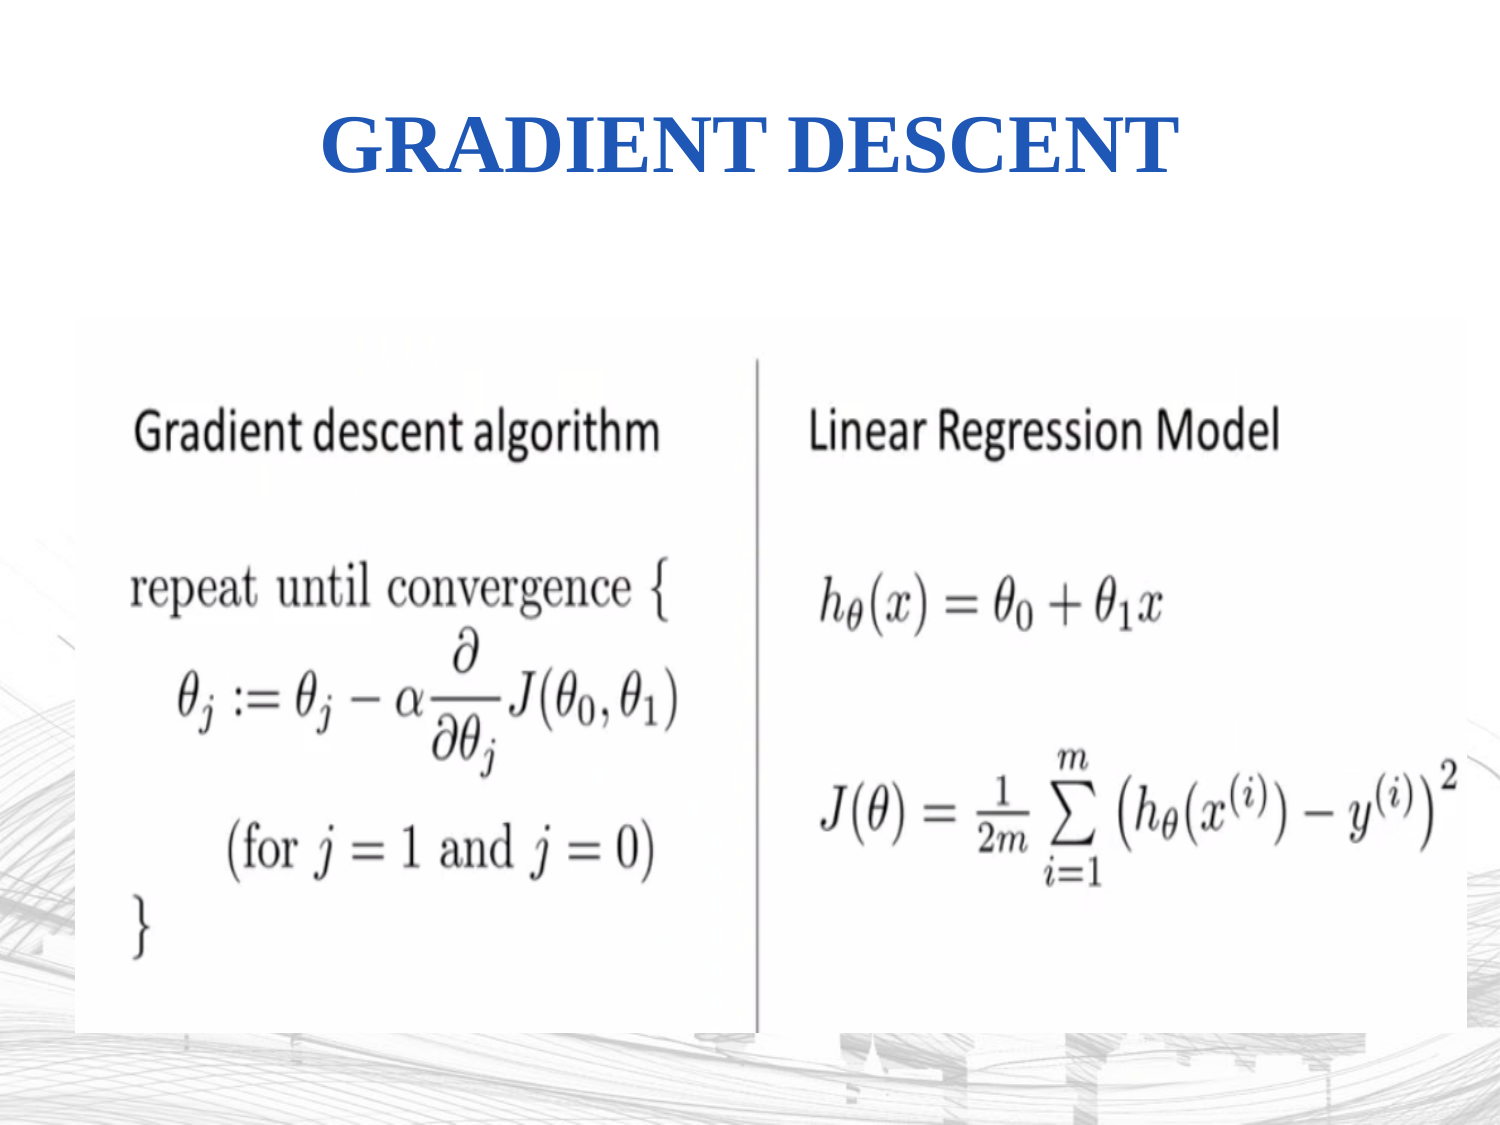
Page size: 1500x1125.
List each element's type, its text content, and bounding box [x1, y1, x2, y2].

picture [0, 0, 1500, 1125]
title Gradient descent [75, 45, 1425, 233]
